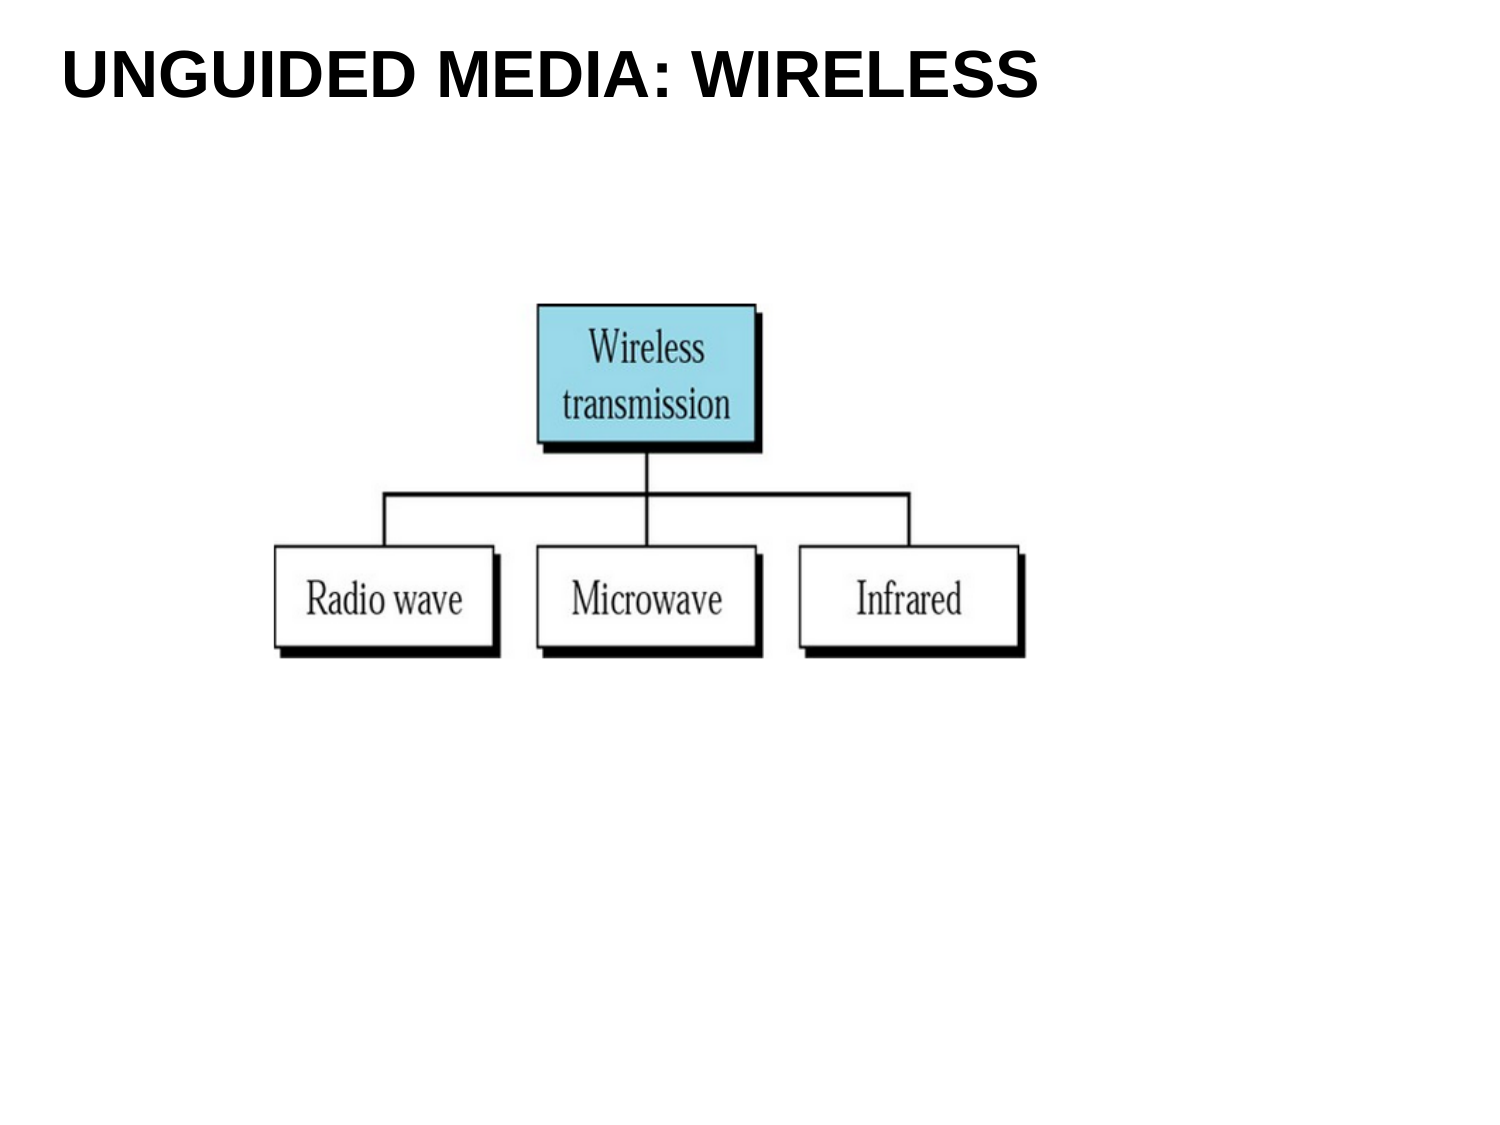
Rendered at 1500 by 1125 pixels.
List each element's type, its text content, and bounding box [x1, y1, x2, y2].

picture [224, 279, 1182, 721]
text_box UNGUIDED MEDIA: WIRELESS [47, 23, 1453, 1040]
